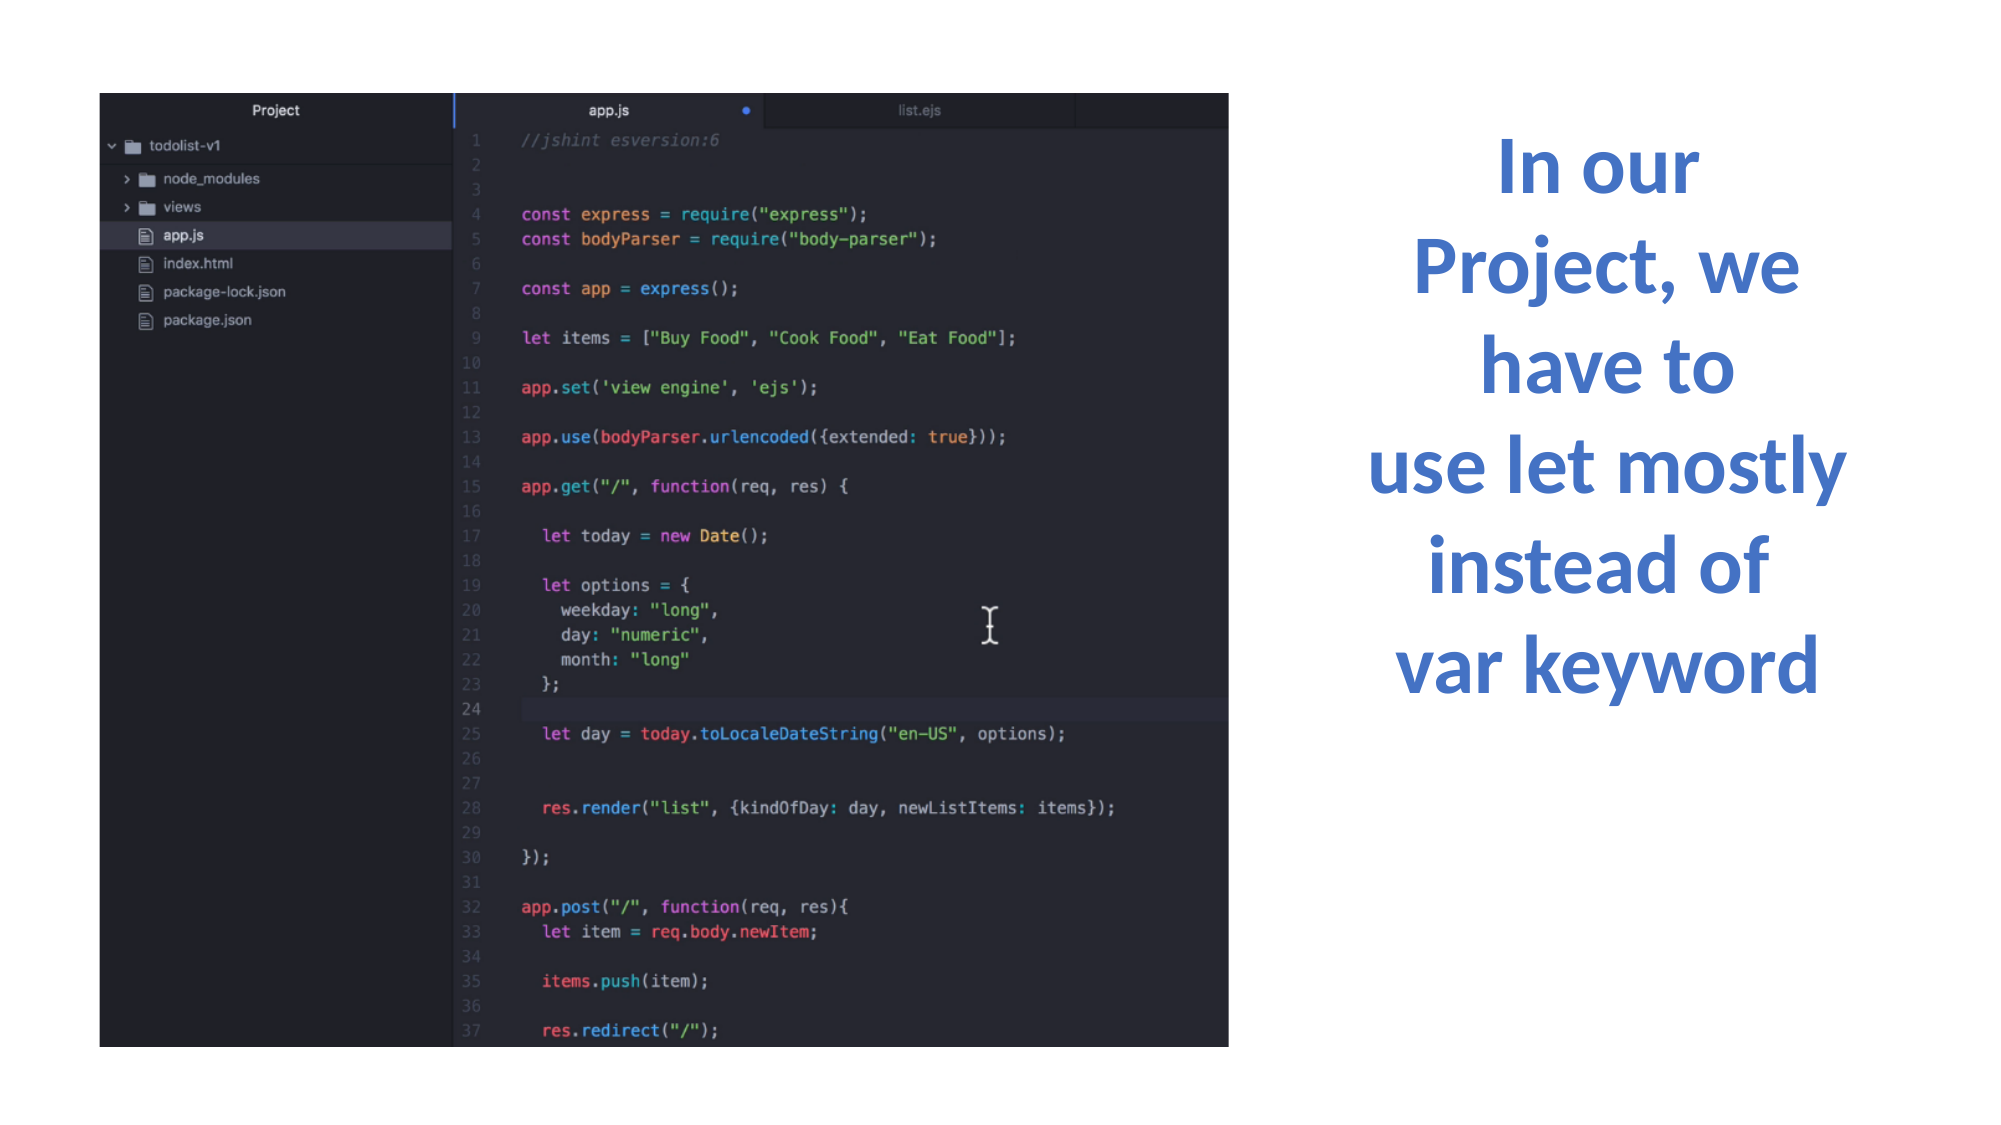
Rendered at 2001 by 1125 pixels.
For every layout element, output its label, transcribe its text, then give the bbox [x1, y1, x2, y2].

text_box In our Project, we have to use let mostly instead of var keyword [1350, 102, 1866, 718]
picture [99, 93, 1229, 1047]
